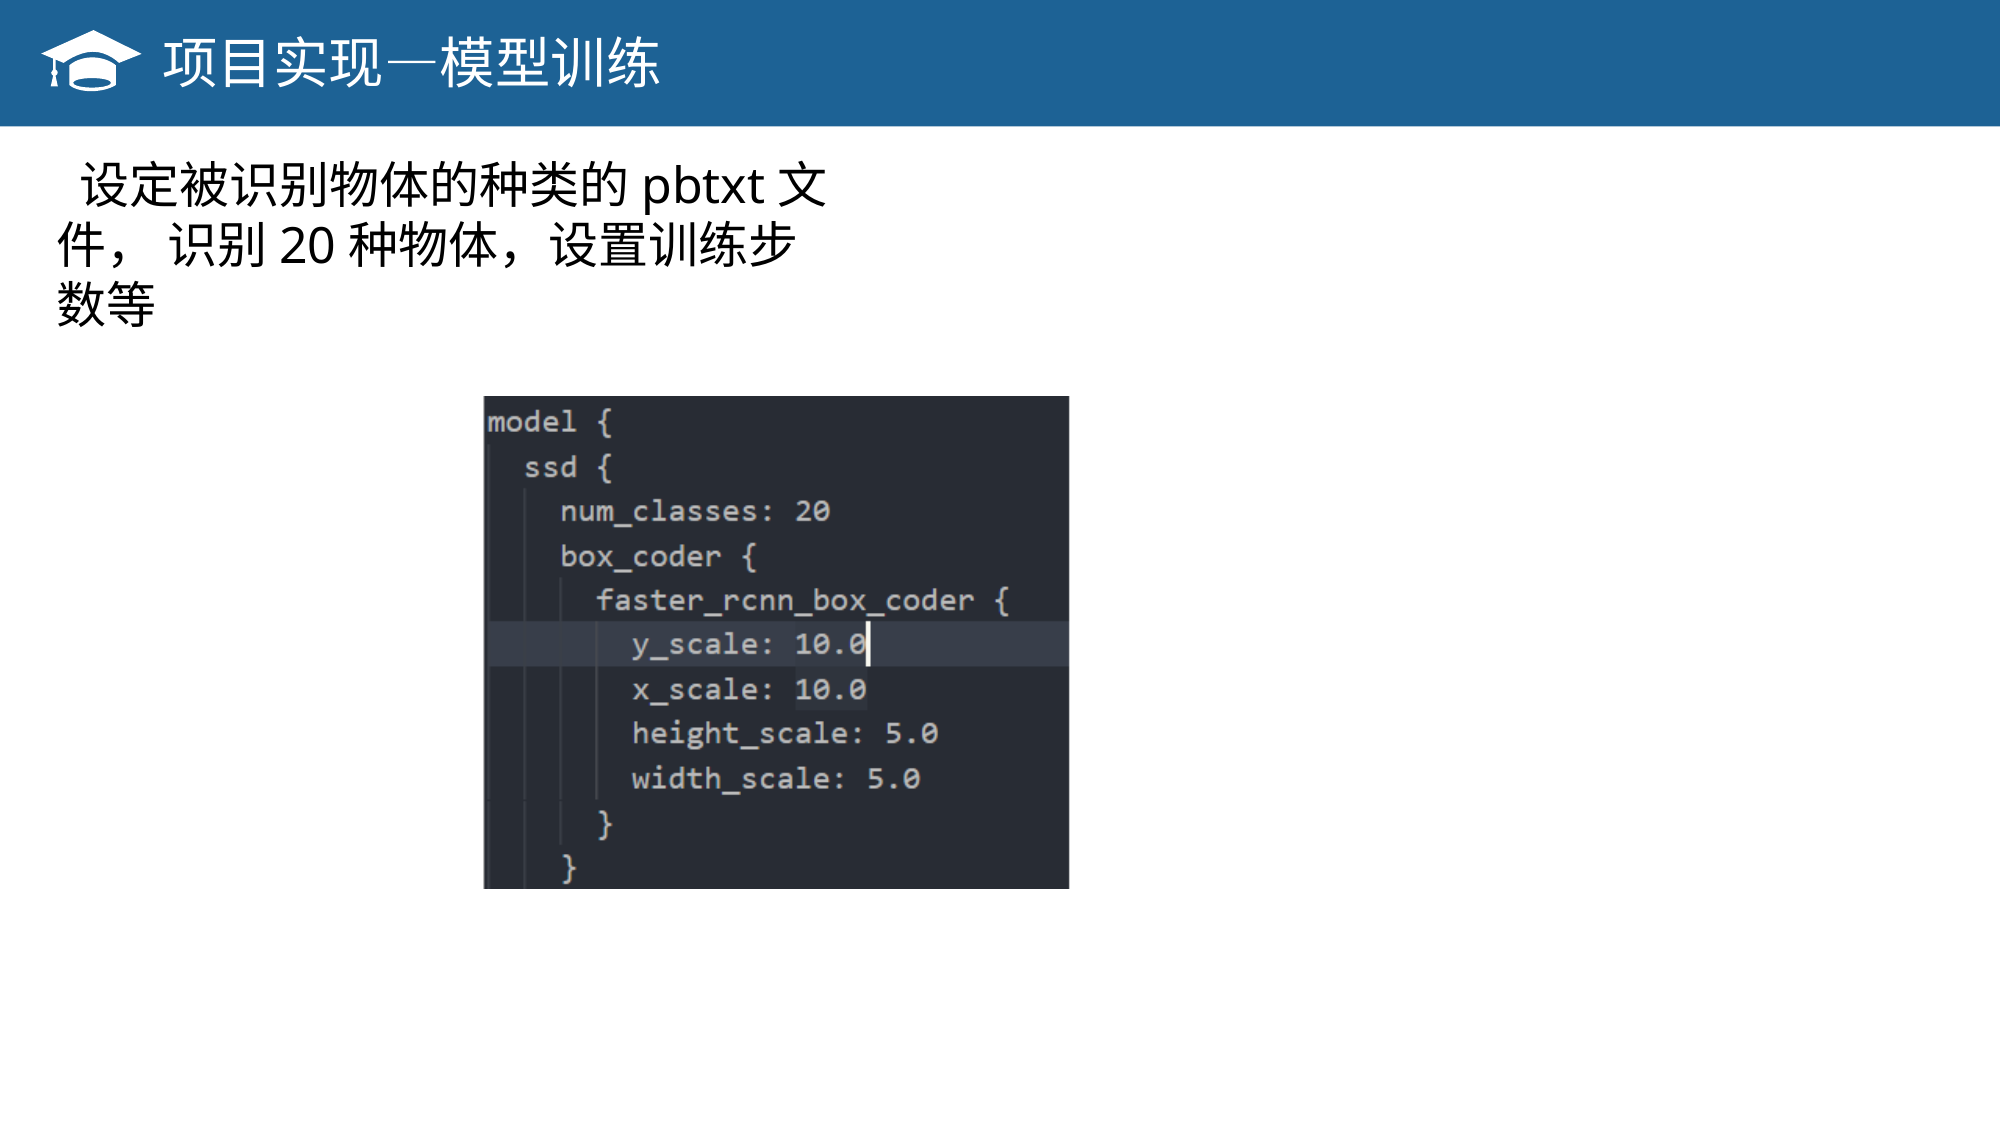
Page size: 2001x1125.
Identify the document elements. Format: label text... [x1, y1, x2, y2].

text_box 项目实现—模型训练 [147, 20, 928, 102]
text_box [69, 57, 116, 90]
text_box [41, 30, 142, 87]
text_box [0, 0, 2000, 128]
picture [483, 396, 1071, 889]
text_box 设定被识别物体的种类的pbtxt文件， 识别20种物体，设置训练步数等 [40, 90, 853, 398]
